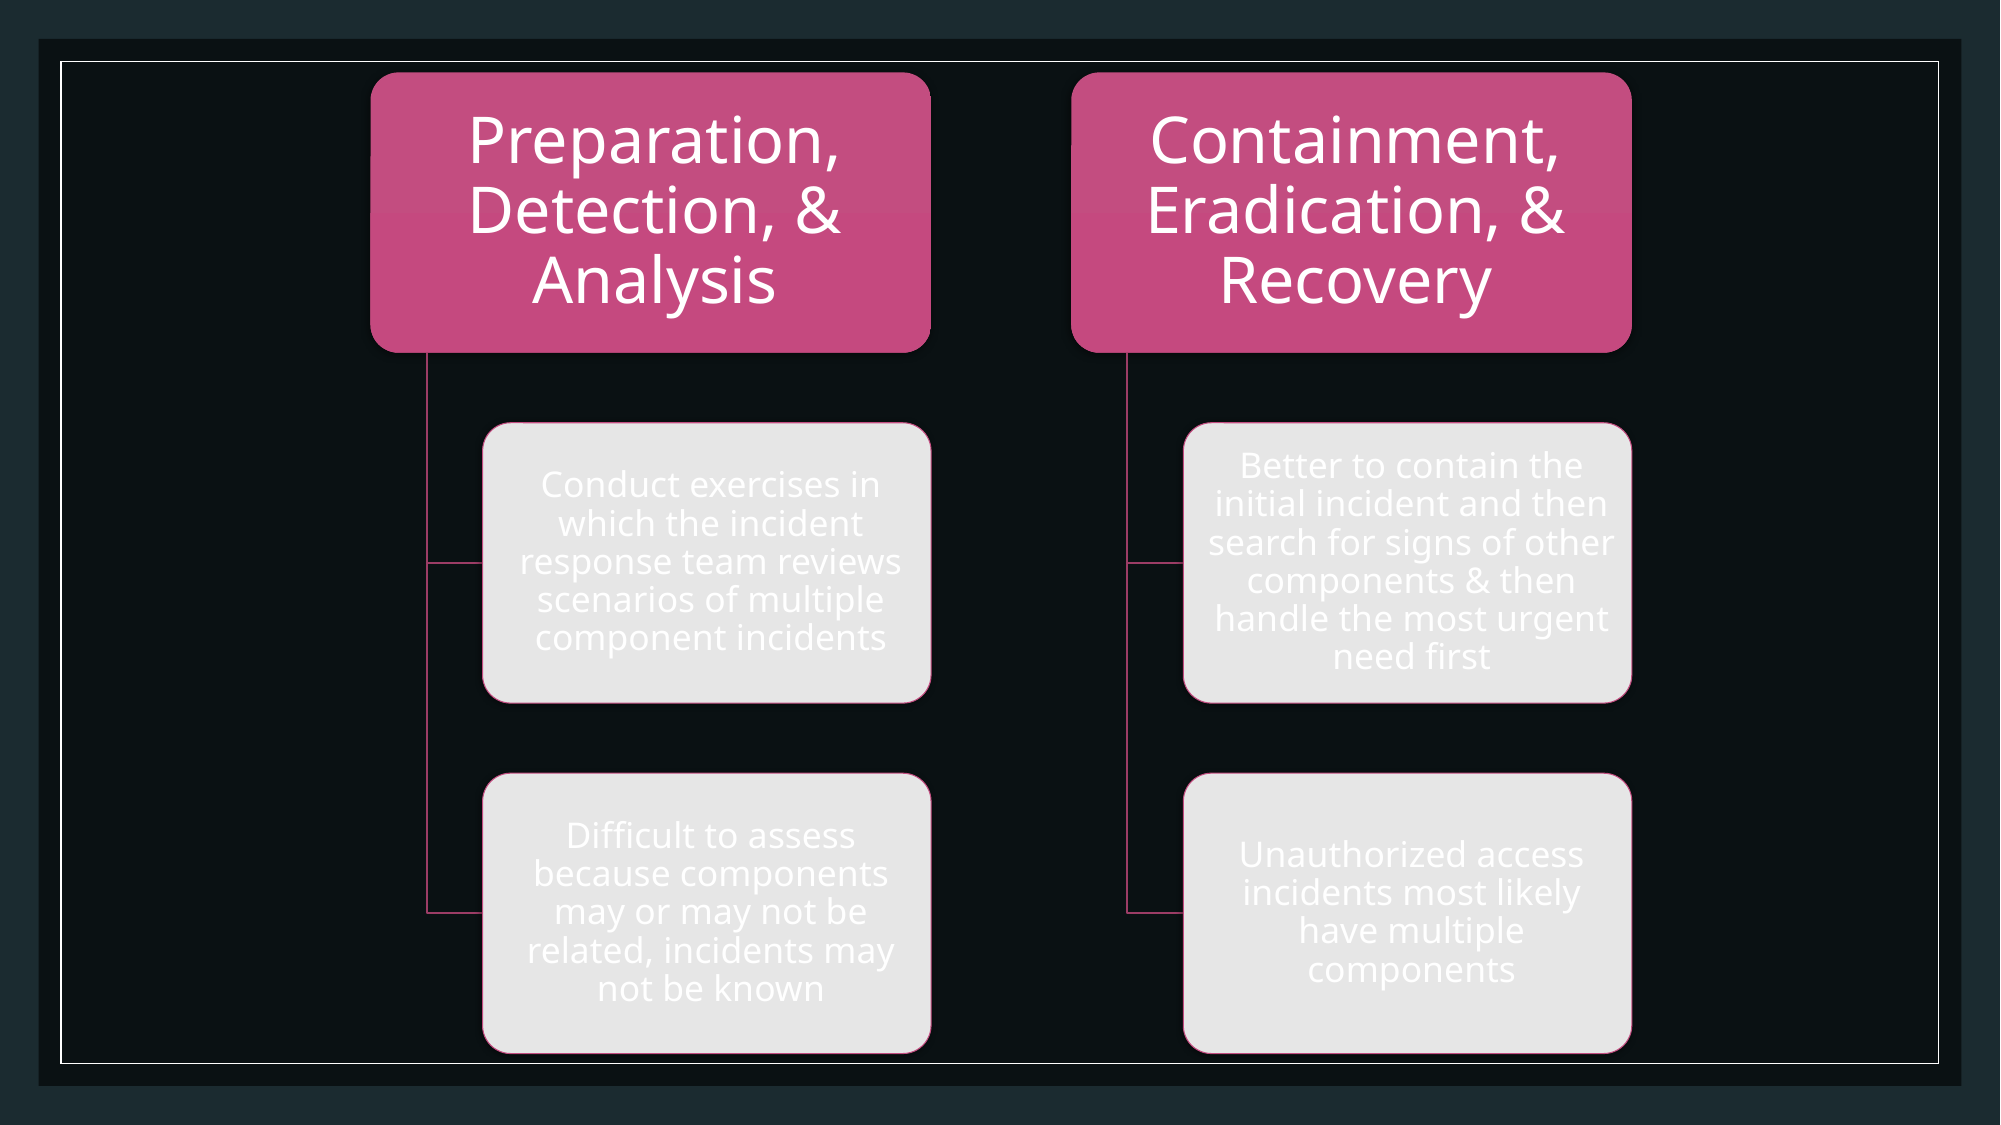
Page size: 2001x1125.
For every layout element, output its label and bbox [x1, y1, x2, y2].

list [72, 72, 1931, 1054]
